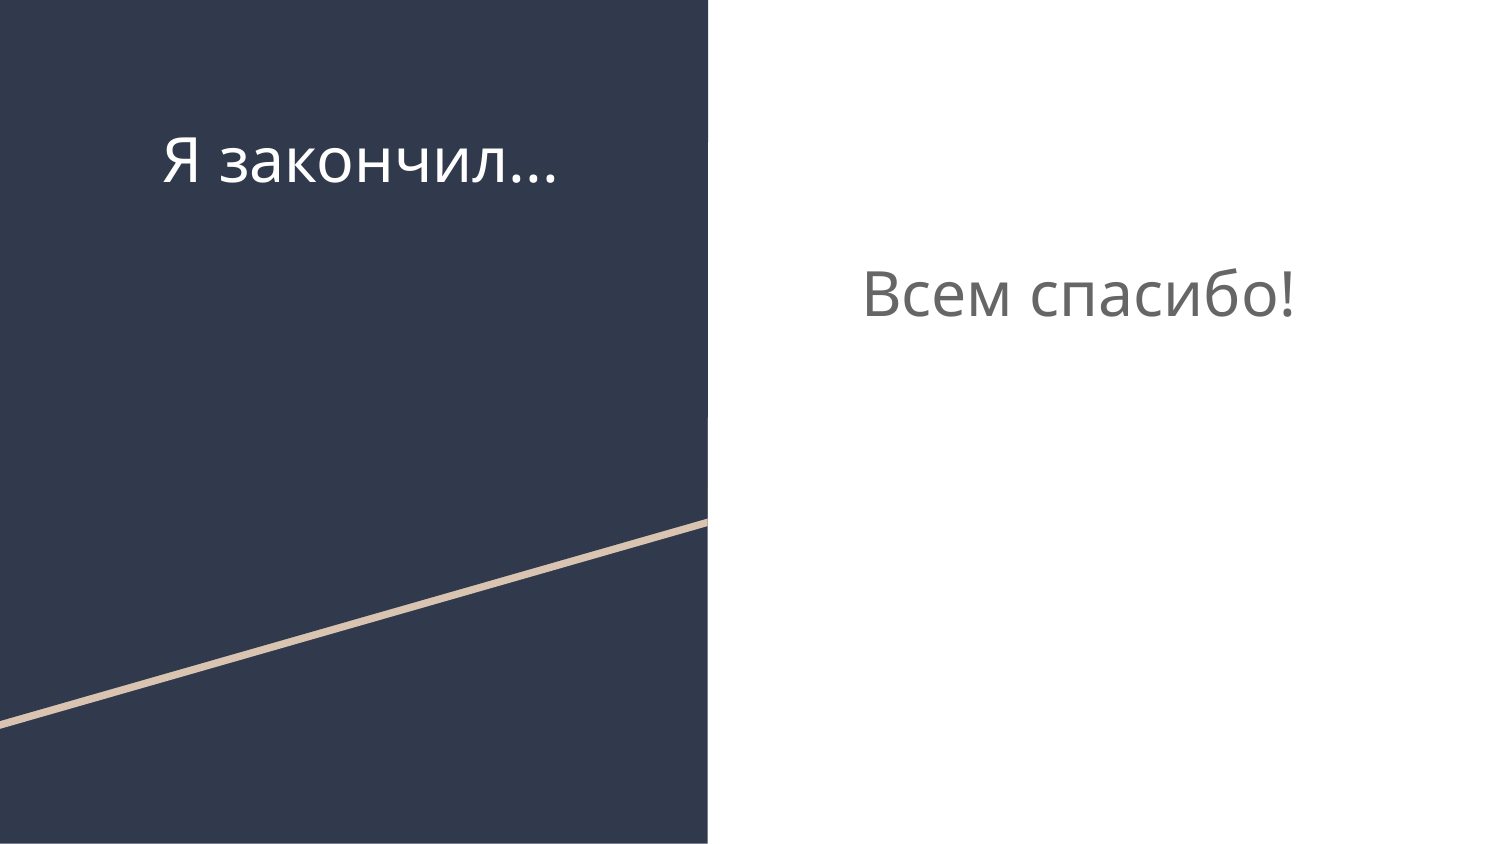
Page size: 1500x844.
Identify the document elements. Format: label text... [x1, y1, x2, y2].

list Всем спасибо! [736, 228, 1421, 844]
title Я закончил... [56, 105, 665, 295]
